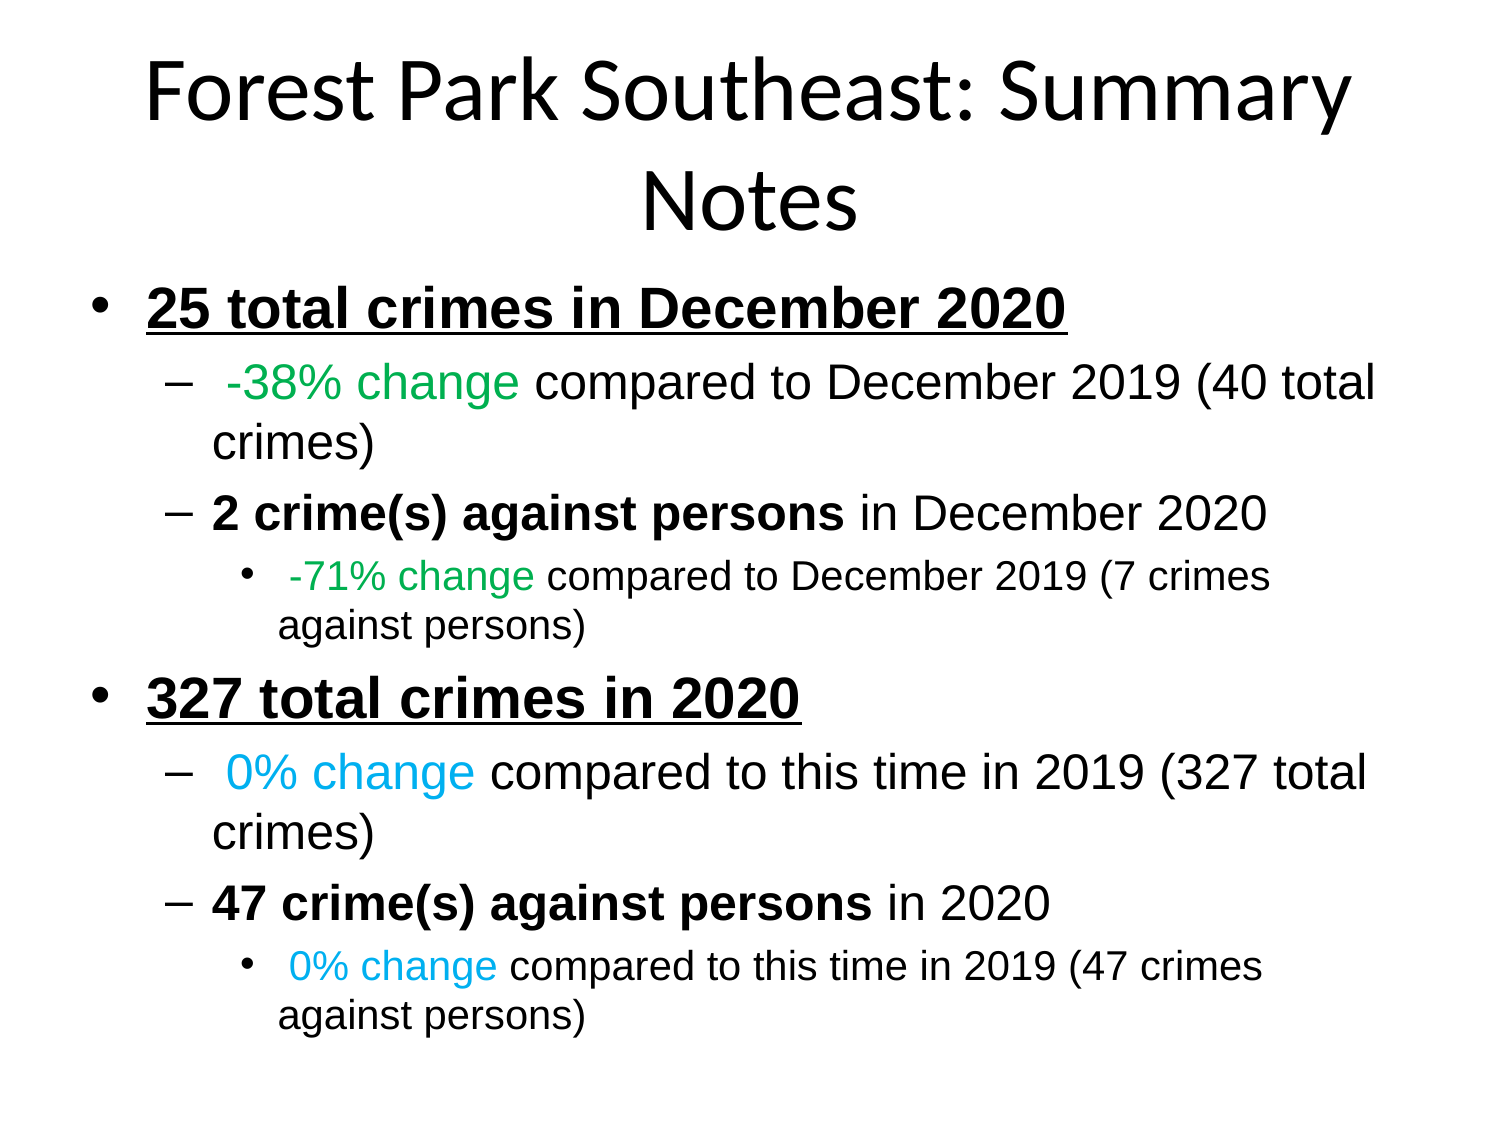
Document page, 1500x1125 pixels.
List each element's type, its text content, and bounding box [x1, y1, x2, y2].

title Forest Park Southeast: Summary Notes [75, 45, 1425, 233]
list 25 total crimes in December 2020 -38% change compared to December 2019 (40 total crimes) 2 crime(s) against persons in December 2020 -71% change compared to December 2019 (7 crimes against persons) 327 total crimes in 2020 0% change compared to this time in 2019 (327 total crimes) 47 crime(s) against persons in 2020 0% change compared to this time in 2019 (47 crimes against persons) [75, 262, 1425, 1005]
